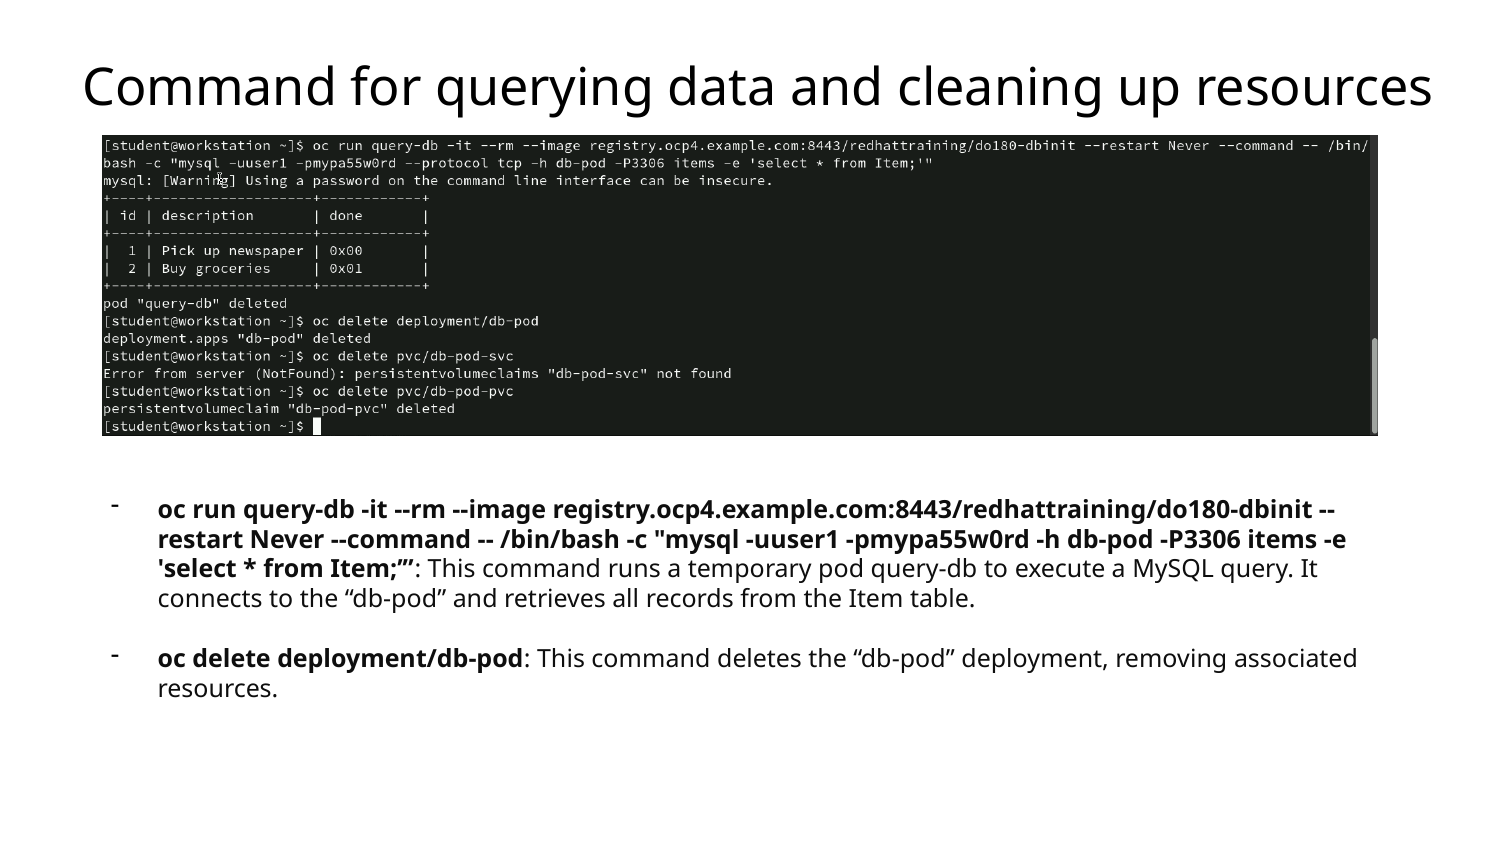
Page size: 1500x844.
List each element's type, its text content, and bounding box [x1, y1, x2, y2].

text_box oc run query-db -it --rm --image registry.ocp4.example.com:8443/redhattraining/do180-dbinit --restart Never --command -- /bin/bash -c "mysql -uuser1 -pmypa55w0rd -h db-pod -P3306 items -e 'select * from Item;’”: This command runs a temporary pod query-db to execute a MySQL query. It connects to the “db-pod” and retrieves all records from the Item table. oc delete deployment/db-pod: This command deletes the “db-pod” deployment, removing associated resources. [96, 485, 1406, 711]
picture [102, 135, 1378, 436]
title Command for querying data and cleaning up resources [67, 38, 1455, 187]
